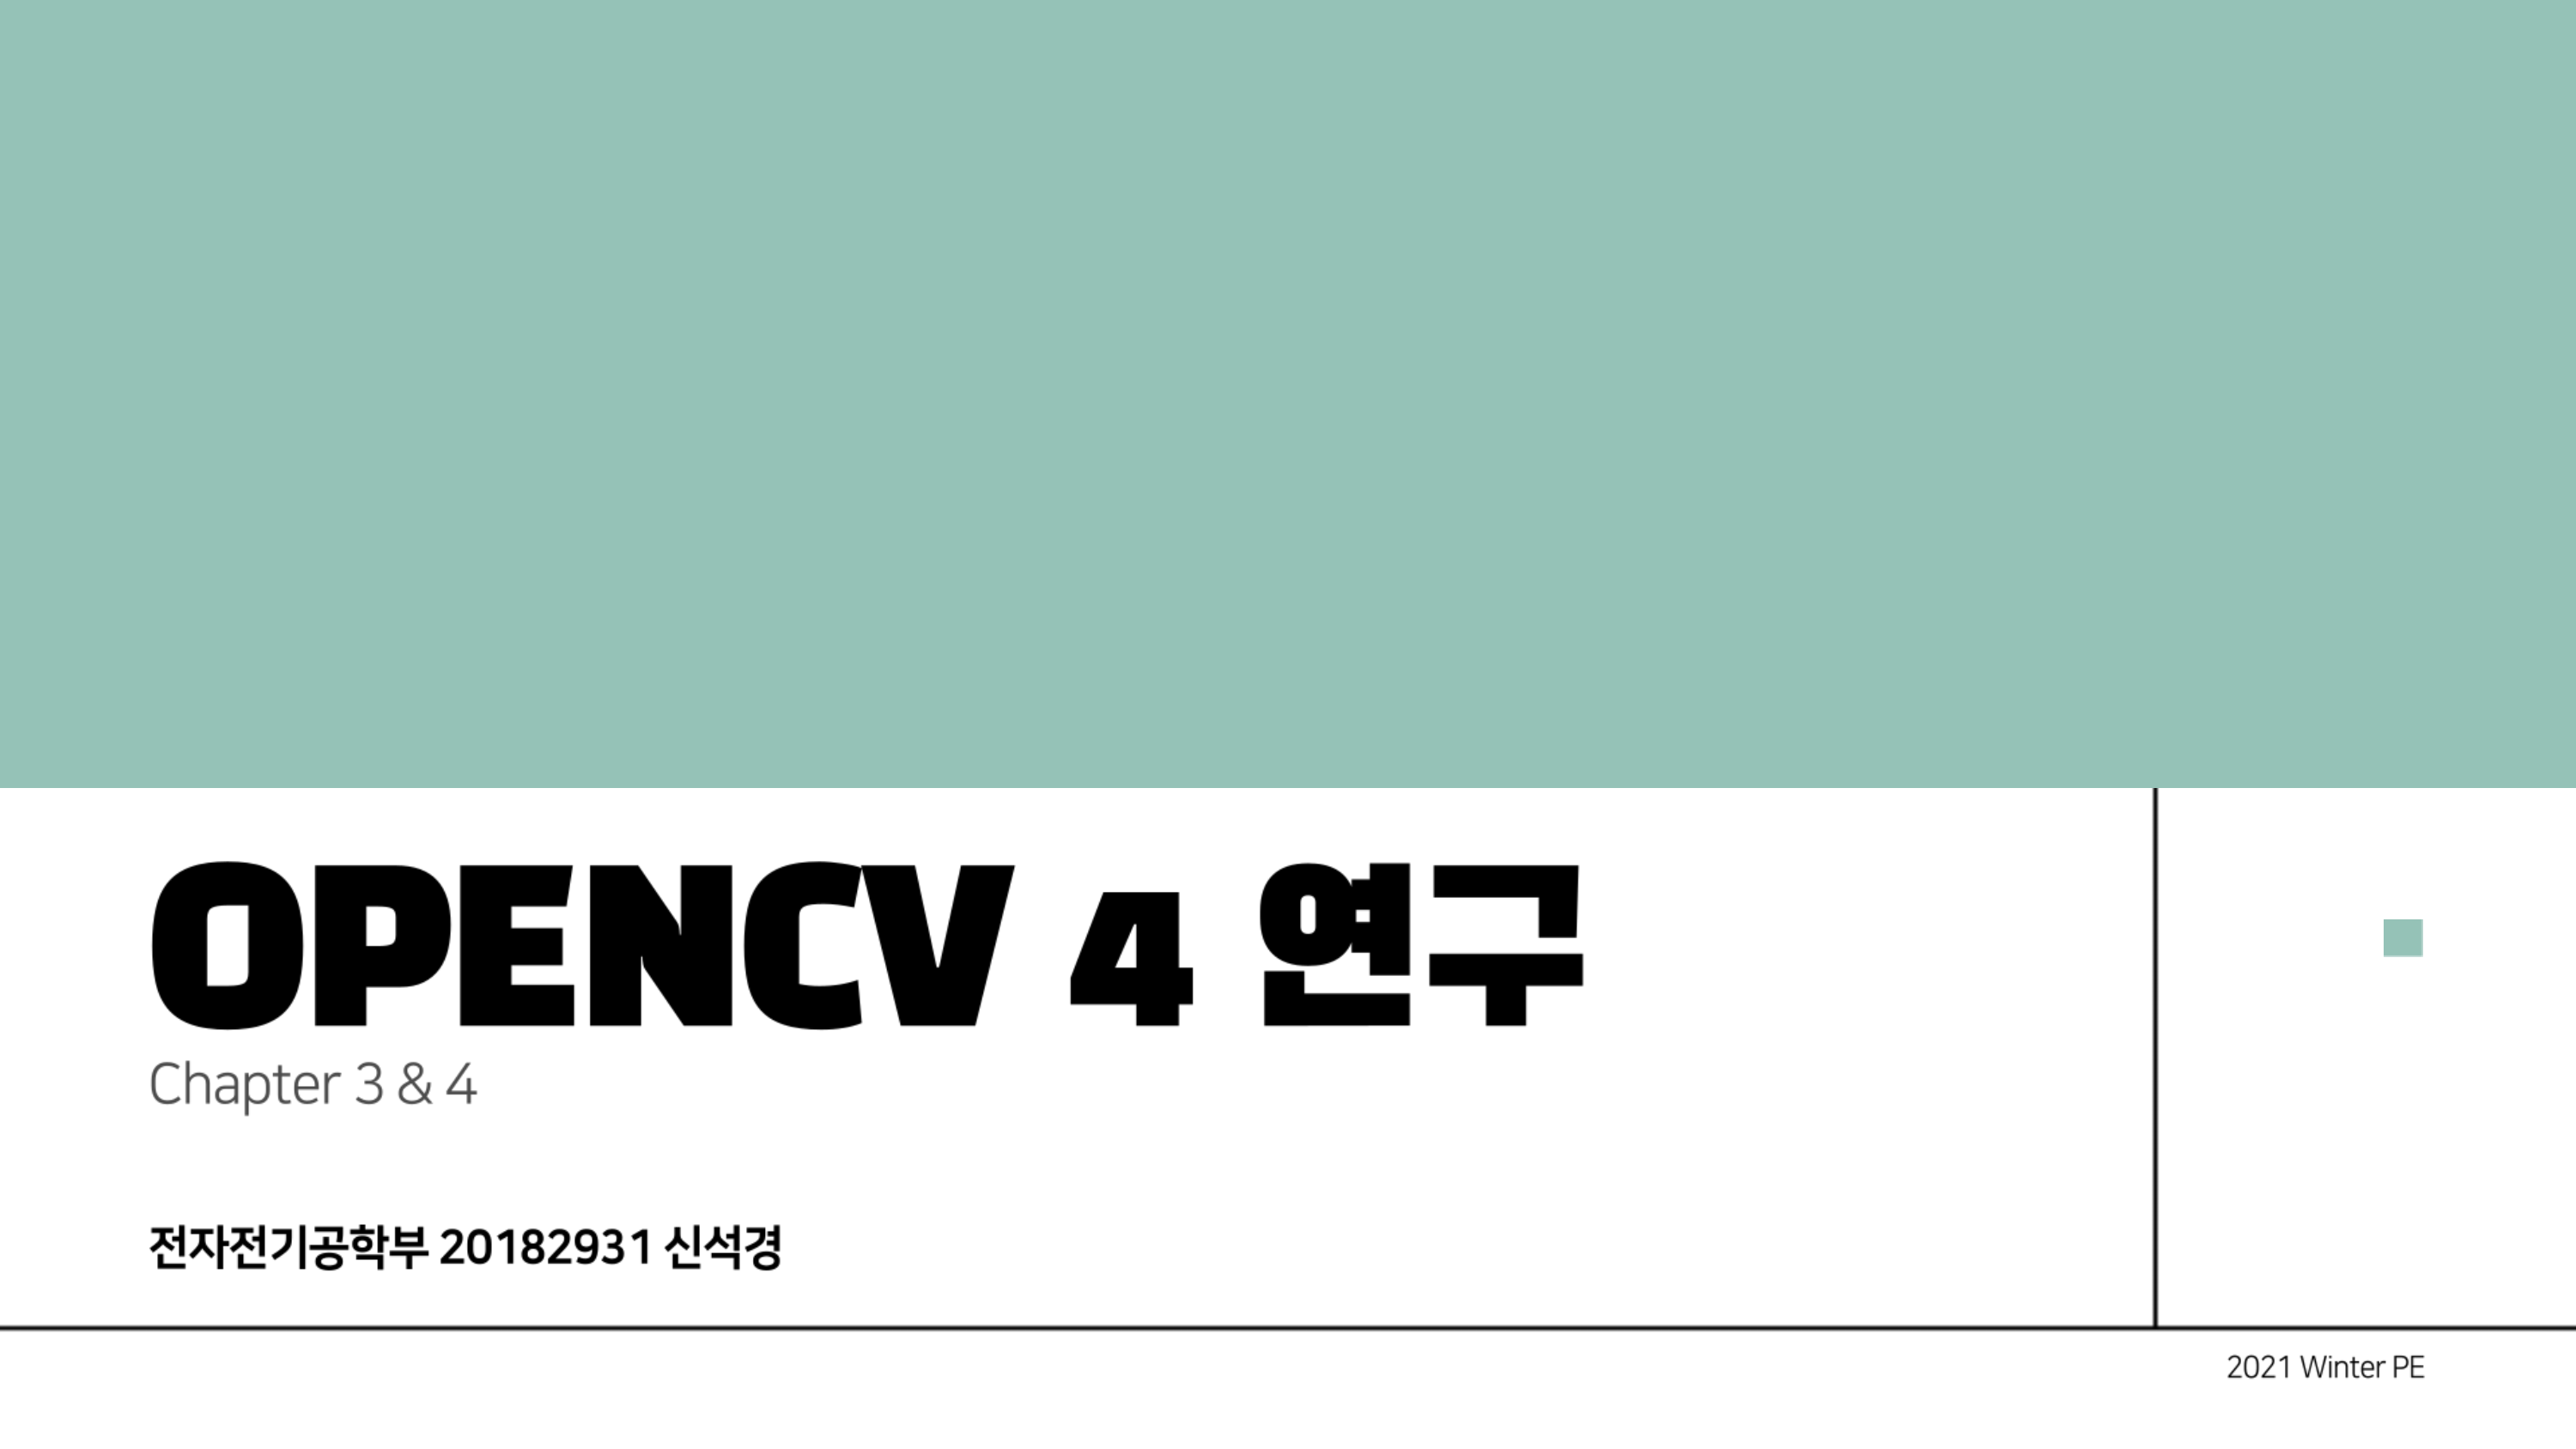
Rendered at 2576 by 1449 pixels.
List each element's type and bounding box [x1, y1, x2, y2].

picture [1942, 1343, 2445, 1397]
text_box [0, 1319, 2576, 1337]
text_box [2384, 919, 2423, 957]
text_box [1857, 1023, 2453, 1040]
picture [2148, 1040, 2163, 1319]
picture [2148, 788, 2163, 1023]
picture [115, 788, 1711, 1166]
text_box [0, 0, 2576, 788]
picture [141, 1209, 808, 1294]
